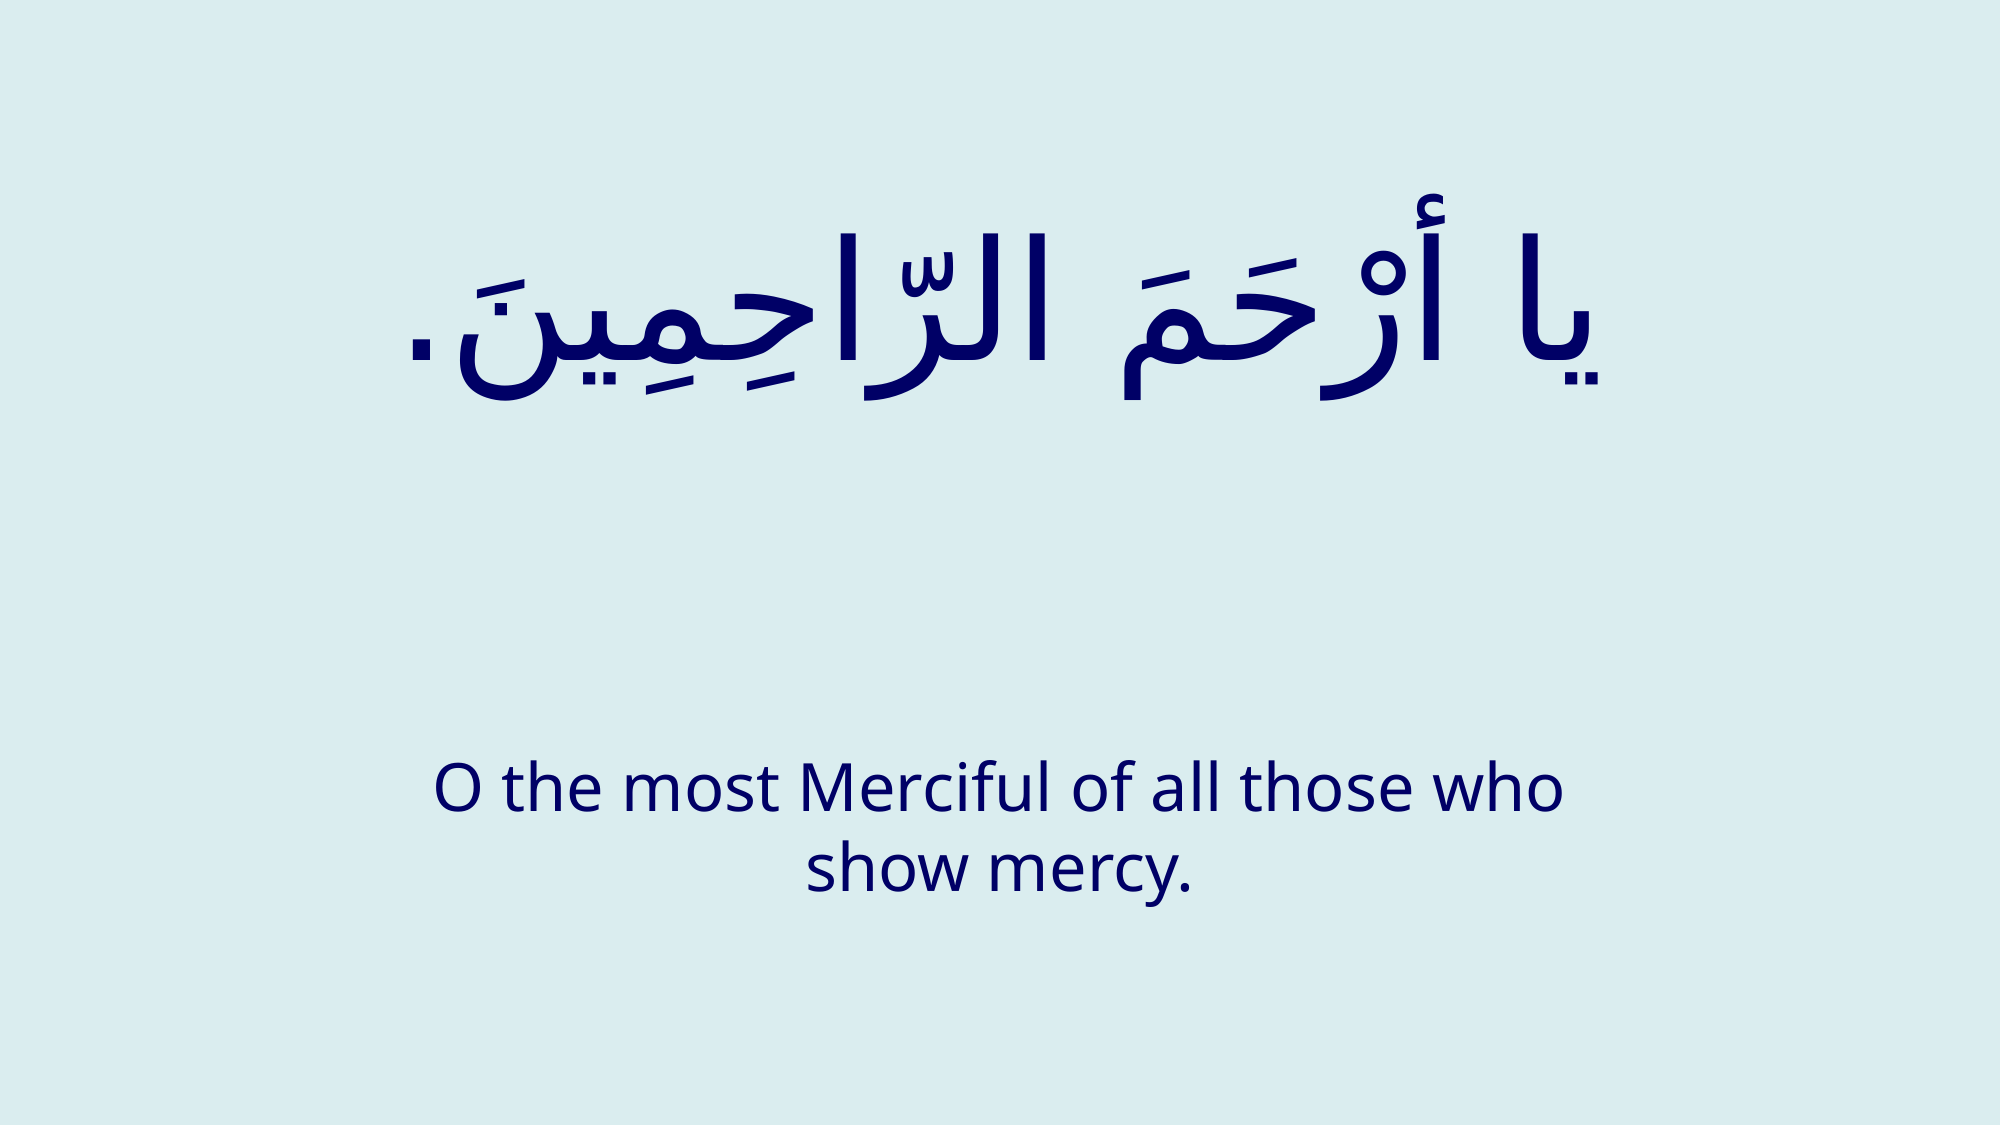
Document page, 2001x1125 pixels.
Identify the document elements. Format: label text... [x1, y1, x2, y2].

title يا أرْحَمَ الرّاحِمِينَ. [0, 200, 2000, 388]
list O the most Merciful of all those who show mercy. [356, 737, 1644, 1050]
